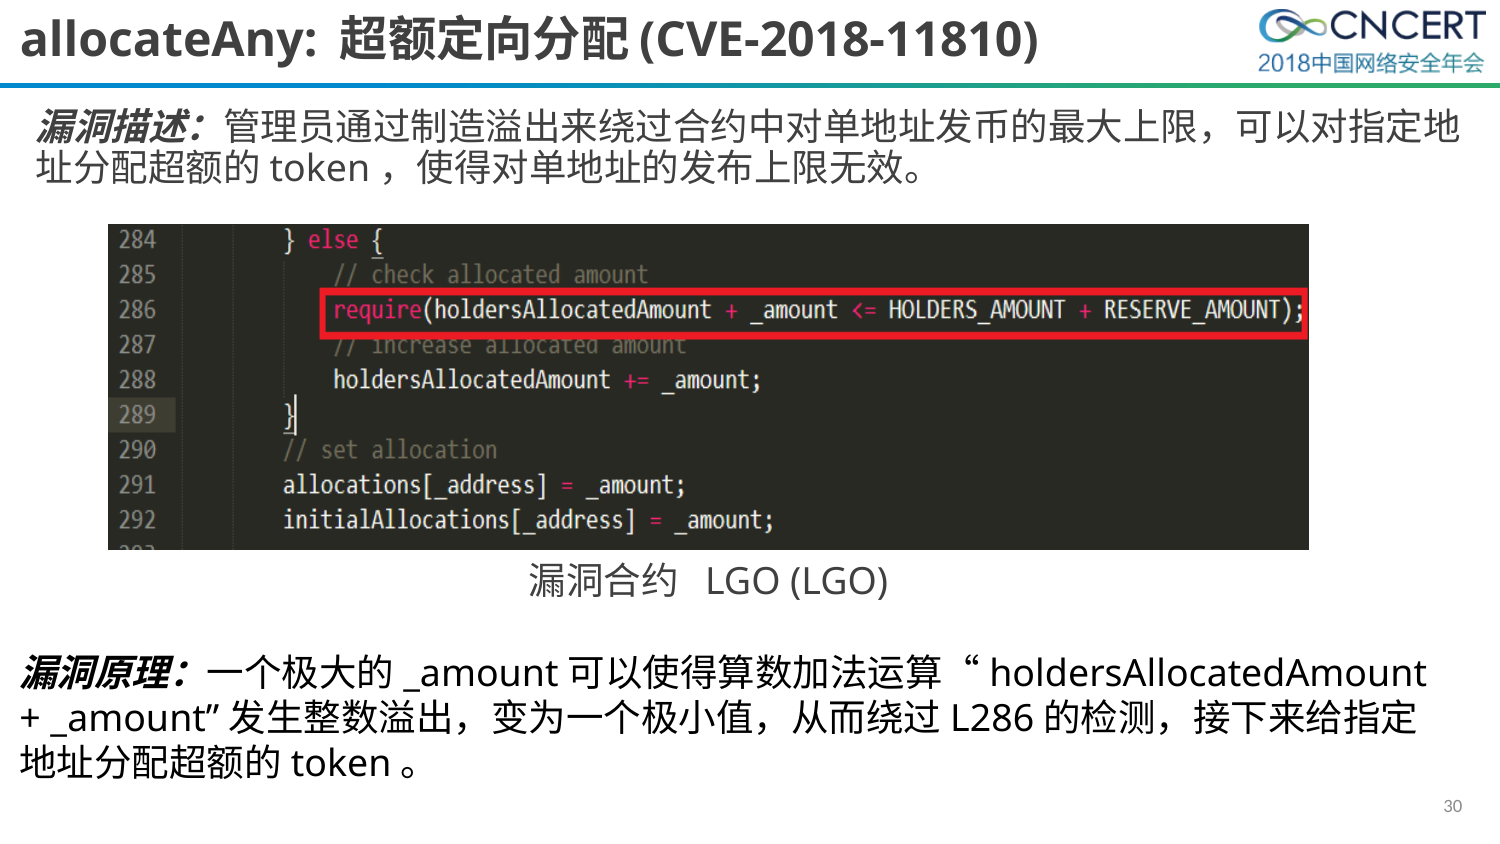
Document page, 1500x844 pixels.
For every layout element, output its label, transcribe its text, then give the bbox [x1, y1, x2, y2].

picture [668, 83, 1500, 88]
list 漏洞描述：管理员通过制造溢出来绕过合约中对单地址发币的最大上限，可以对指定地址分配超额的token，使得对单地址的发布上限无效。 [20, 100, 1478, 234]
title allocateAny: 超额定向分配(CVE-2018-11810) [4, 7, 1248, 76]
text_box 漏洞原理：一个极大的_amount可以使得算数加法运算“holdersAllocatedAmount + _amount”发生整数溢出，变为一个极小值，从而绕过L286的检测，接下来给指定地址分配超额的token。 [4, 642, 1458, 792]
picture [108, 224, 1309, 550]
text_box 漏洞合约 LGO (LGO) [108, 550, 1309, 610]
slide_number 30 [1139, 782, 1478, 827]
picture [1258, 9, 1486, 74]
